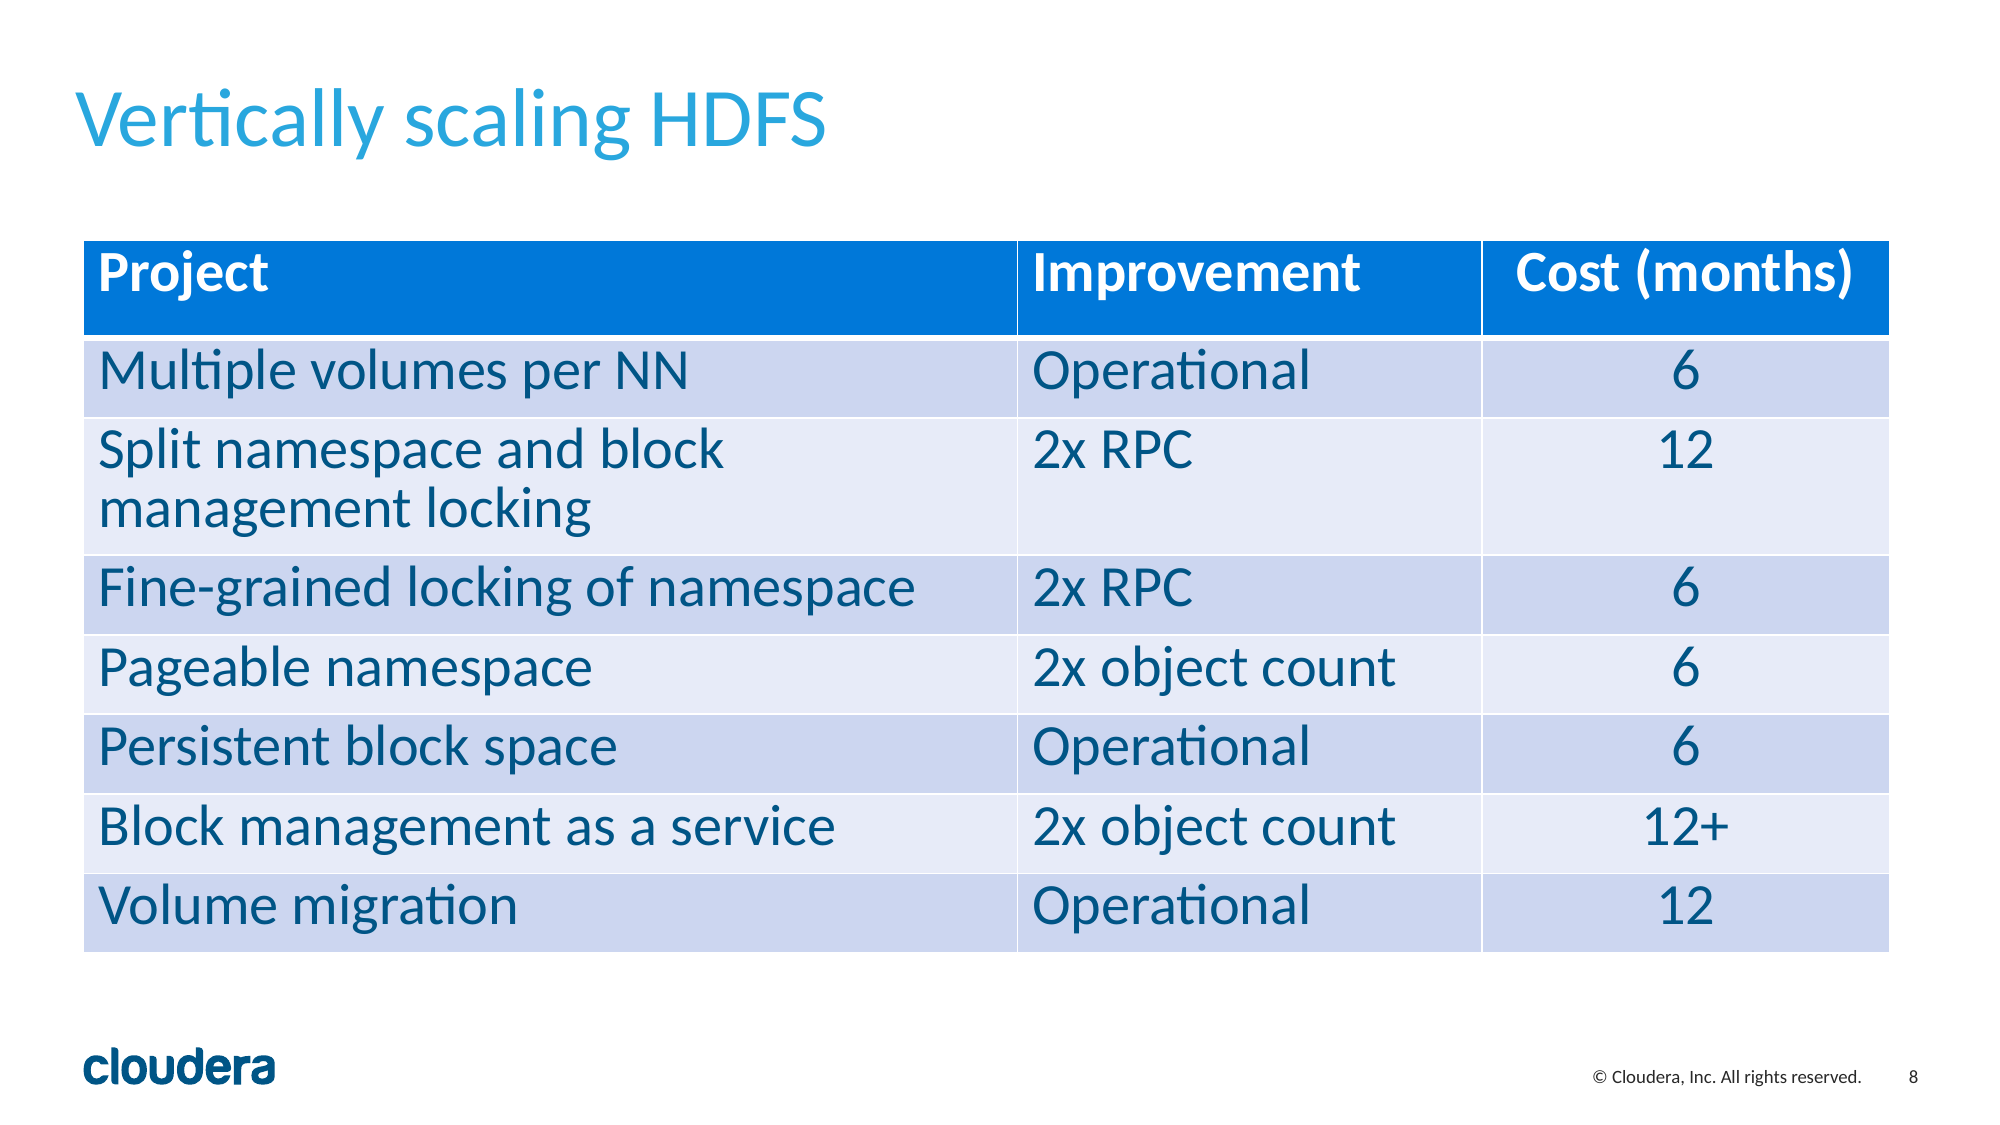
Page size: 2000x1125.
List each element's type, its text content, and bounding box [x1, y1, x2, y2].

table_cell Operational [1018, 874, 1481, 952]
table_header Cost (months) [1483, 241, 1889, 335]
table_cell 6 [1483, 556, 1889, 634]
table_cell 12+ [1483, 795, 1889, 873]
table_cell Operational [1018, 341, 1481, 417]
table_cell 2x RPC [1018, 419, 1481, 554]
table_cell 6 [1483, 715, 1889, 793]
table_cell Volume migration [84, 874, 1017, 952]
table_cell 12 [1483, 874, 1889, 952]
table_cell Multiple volumes per NN [84, 341, 1017, 417]
table_header Improvement [1018, 241, 1481, 335]
table_cell 2x RPC [1018, 556, 1481, 634]
table_cell Operational [1018, 715, 1481, 793]
table_cell Block management as a service [84, 795, 1017, 873]
table_cell 2x object count [1018, 795, 1481, 873]
table_cell Split namespace and block management locking [84, 419, 1017, 554]
table_cell 2x object count [1018, 636, 1481, 713]
table_cell 6 [1483, 636, 1889, 713]
table_header Project [84, 241, 1017, 335]
table_cell Persistent block space [84, 715, 1017, 793]
table_cell 6 [1483, 341, 1889, 417]
table_cell Pageable namespace [84, 636, 1017, 713]
table_cell Fine-grained locking of namespace [84, 556, 1017, 634]
title Vertically scaling HDFS [60, 75, 1916, 205]
table_cell 12 [1483, 419, 1889, 554]
